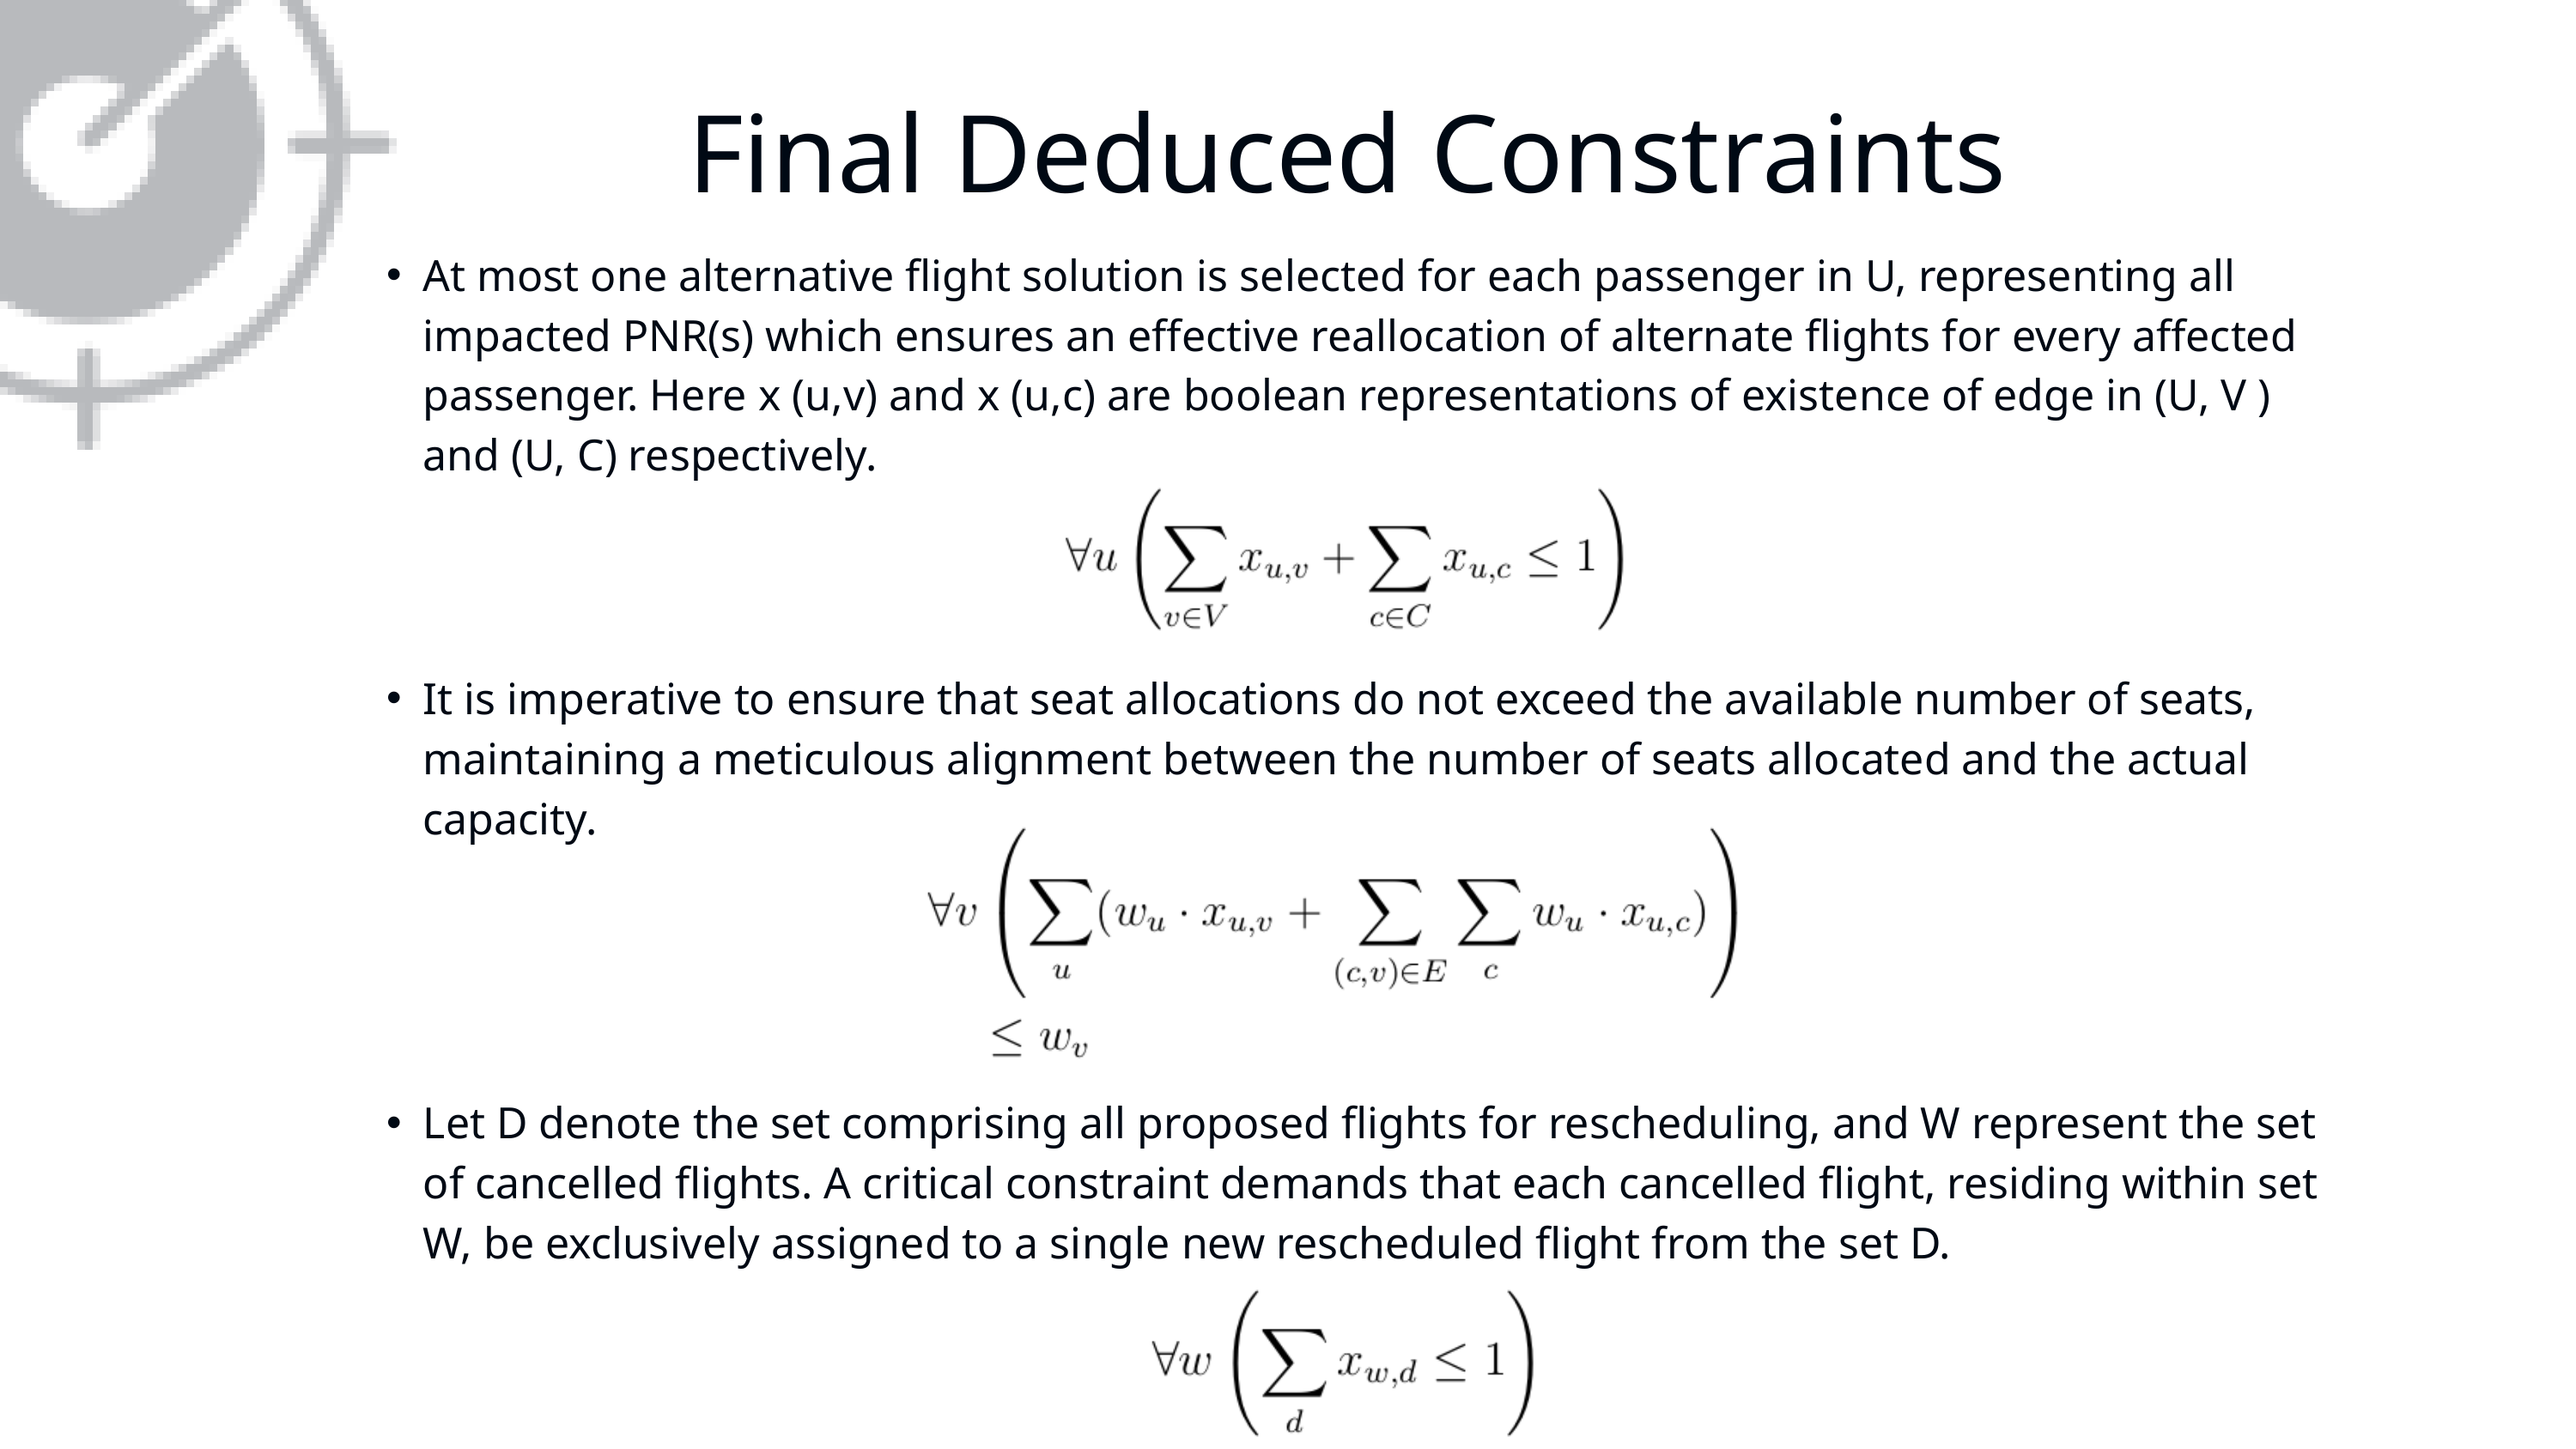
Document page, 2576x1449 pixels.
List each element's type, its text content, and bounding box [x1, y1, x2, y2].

text_box [0, 0, 452, 450]
text_box At most one alternative flight solution is selected for each passenger in U, representing all impacted PNR(s) which ensures an effective reallocation of alternate flights for every affected passenger. Here x (u,v) and x (u,c) are boolean representations of existence of edge in (U, V ) and (U, C) respectively. [349, 239, 2346, 480]
text_box [924, 844, 1771, 1066]
text_box It is imperative to ensure that seat allocations do not exceed the available number of seats, maintaining a meticulous alignment between the number of seats allocated and the actual capacity. [349, 663, 2346, 844]
text_box Final Deduced Constraints [489, 64, 2207, 215]
text_box Let D denote the set comprising all proposed flights for rescheduling, and W represent the set of cancelled flights. A critical constraint demands that each cancelled flight, residing within set W, be exclusively assigned to a single new rescheduled flight from the set D. [349, 1087, 2346, 1268]
text_box [1054, 482, 1641, 635]
text_box [1142, 1276, 1553, 1449]
